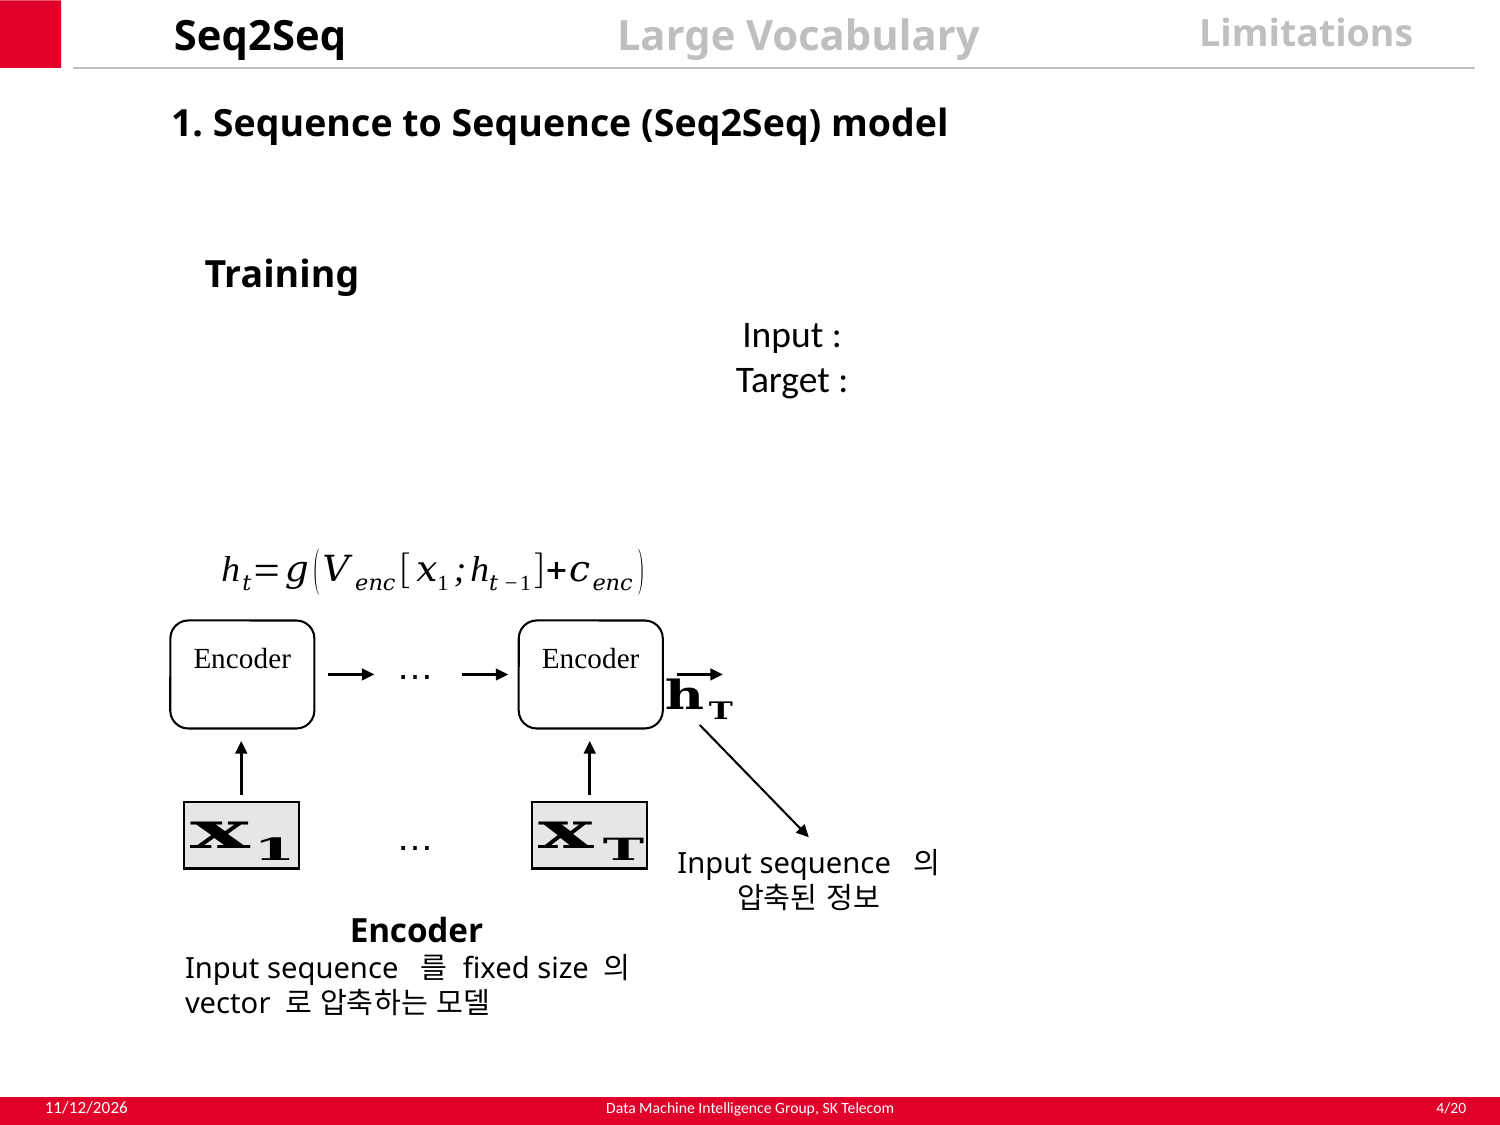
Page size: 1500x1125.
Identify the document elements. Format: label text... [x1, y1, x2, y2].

text_box Seq2Seq [110, 8, 410, 55]
text_box … [358, 631, 473, 697]
text_box Training [189, 242, 1247, 303]
text_box Large Vocabulary [559, 8, 1038, 55]
text_box 1. Sequence to Sequence (Seq2Seq) model [156, 97, 1462, 158]
text_box … [358, 802, 473, 868]
text_box Limitations [1187, 8, 1426, 72]
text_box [699, 724, 809, 838]
